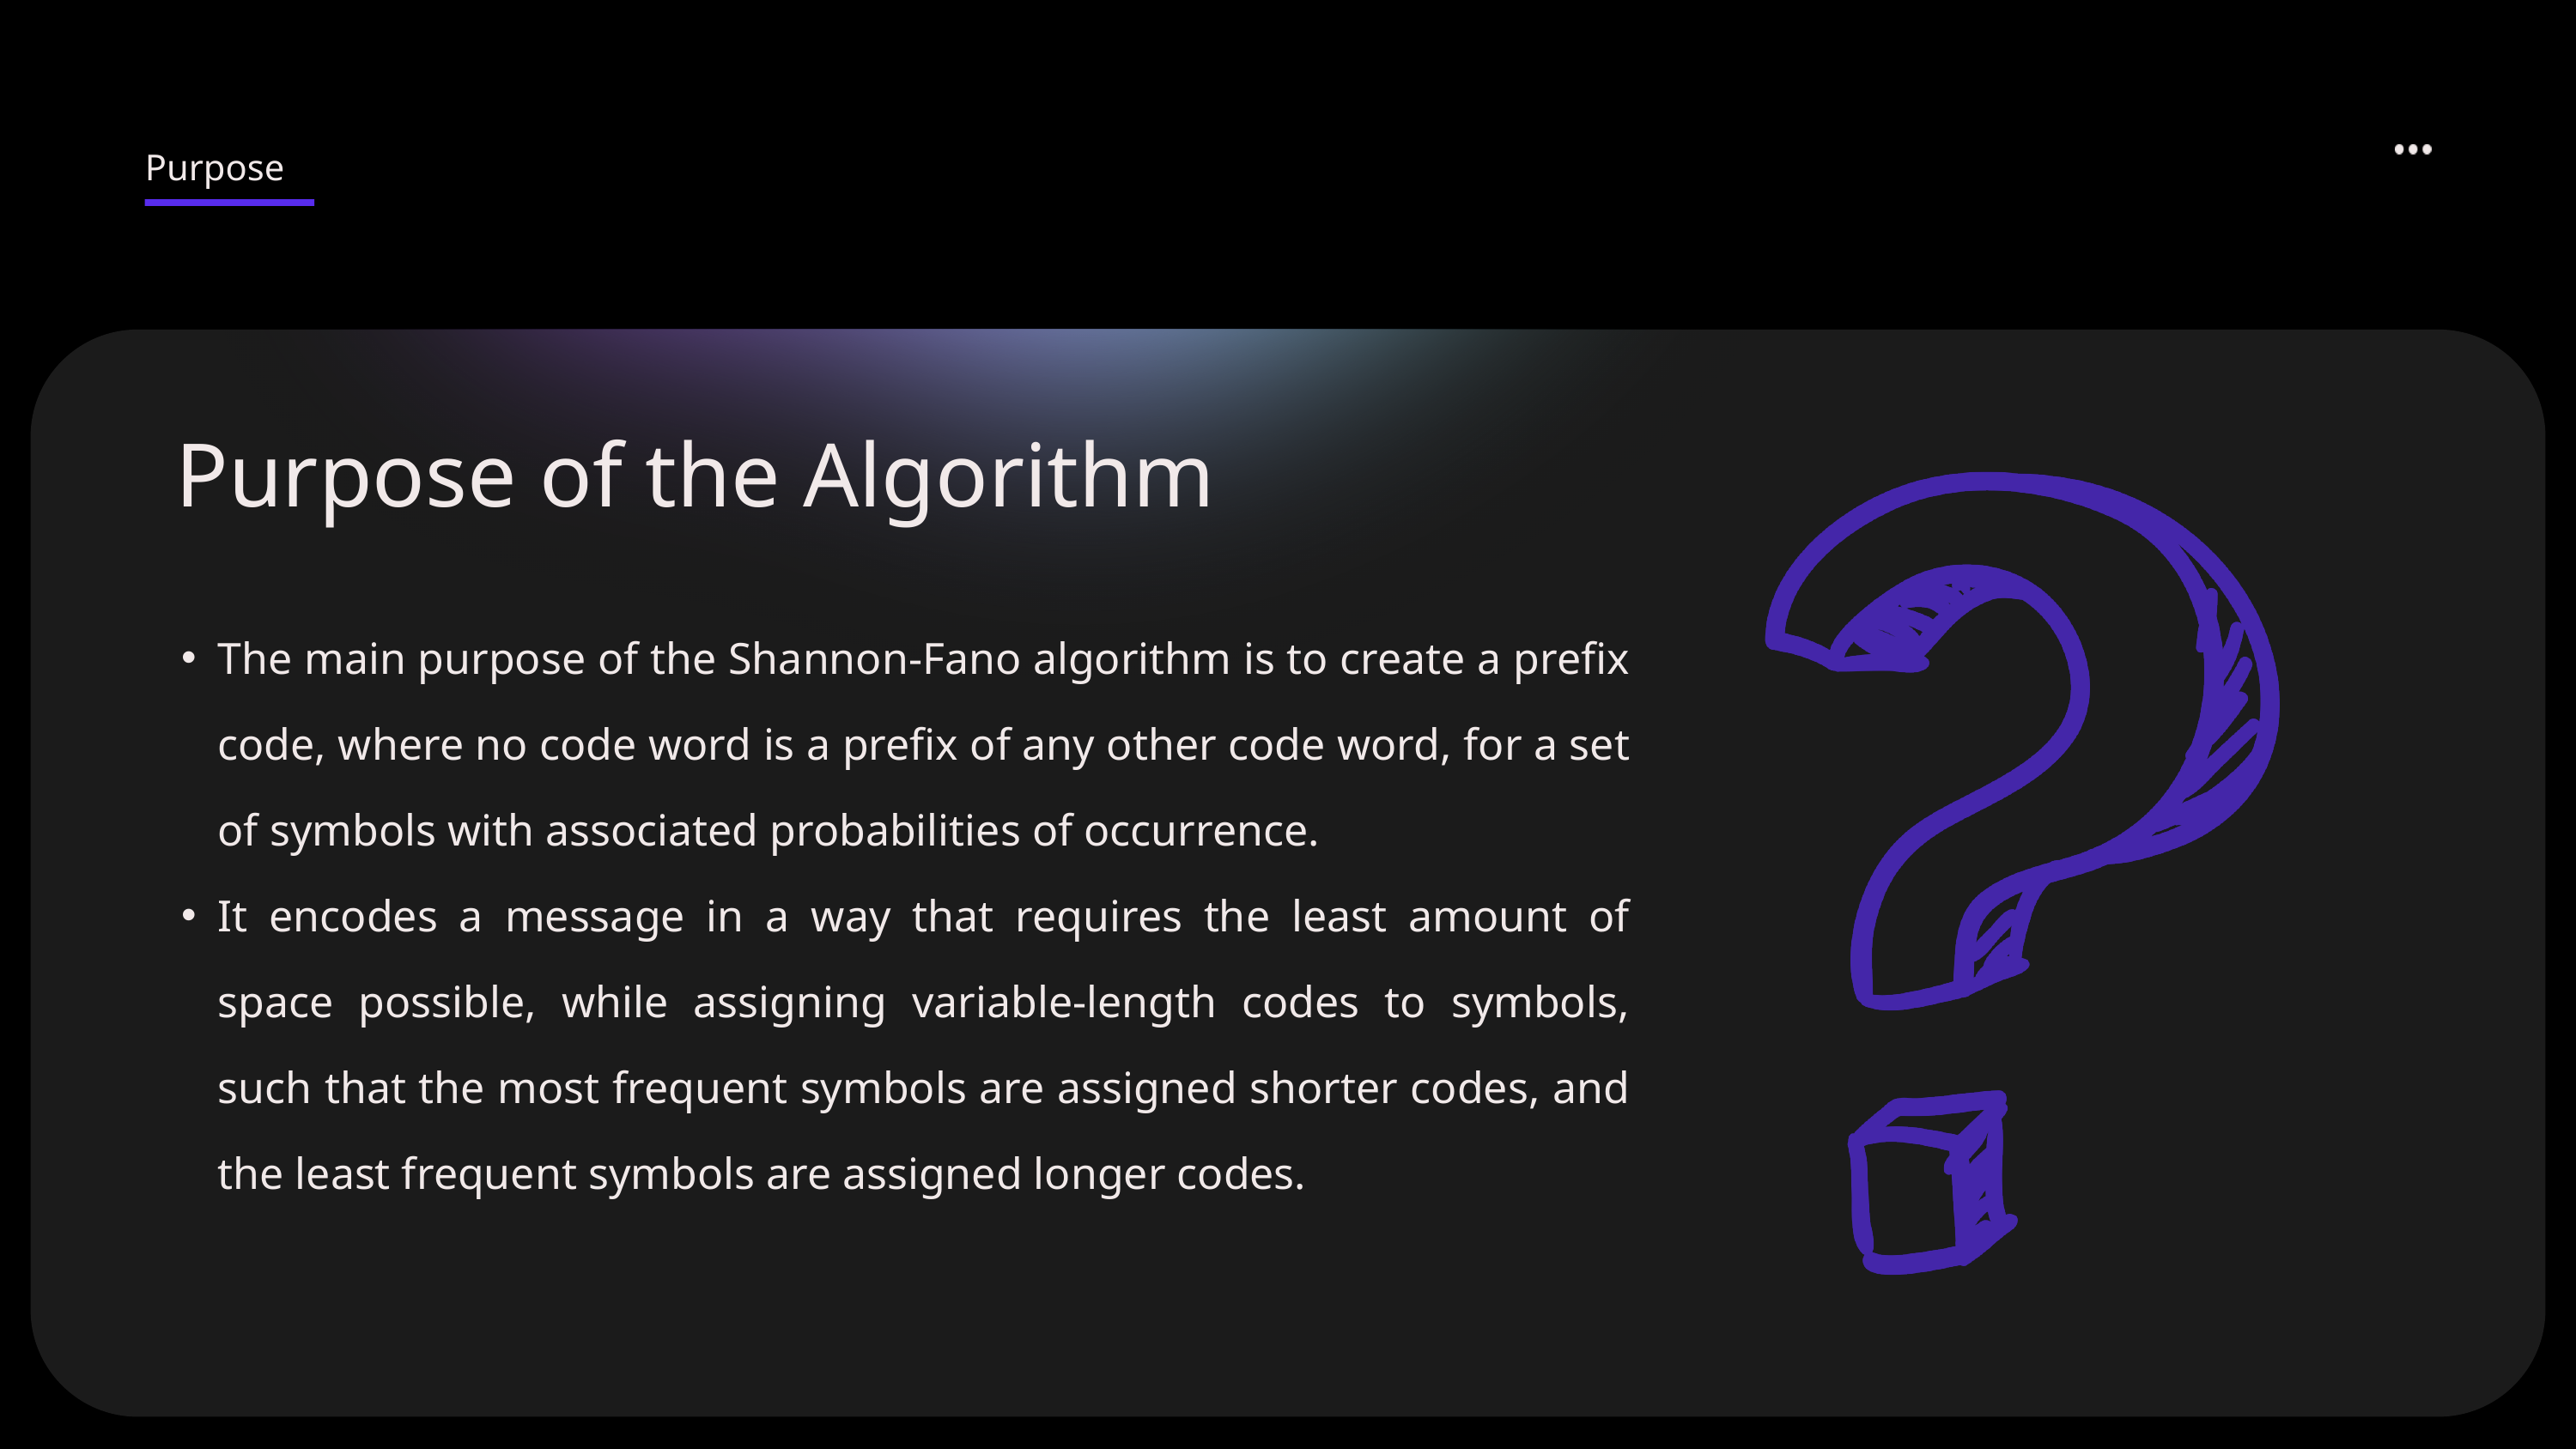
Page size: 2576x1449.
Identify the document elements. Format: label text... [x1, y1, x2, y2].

text_box Purpose [144, 137, 878, 189]
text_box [30, 329, 2546, 1417]
picture [175, 329, 2289, 1276]
picture [2394, 144, 2432, 155]
